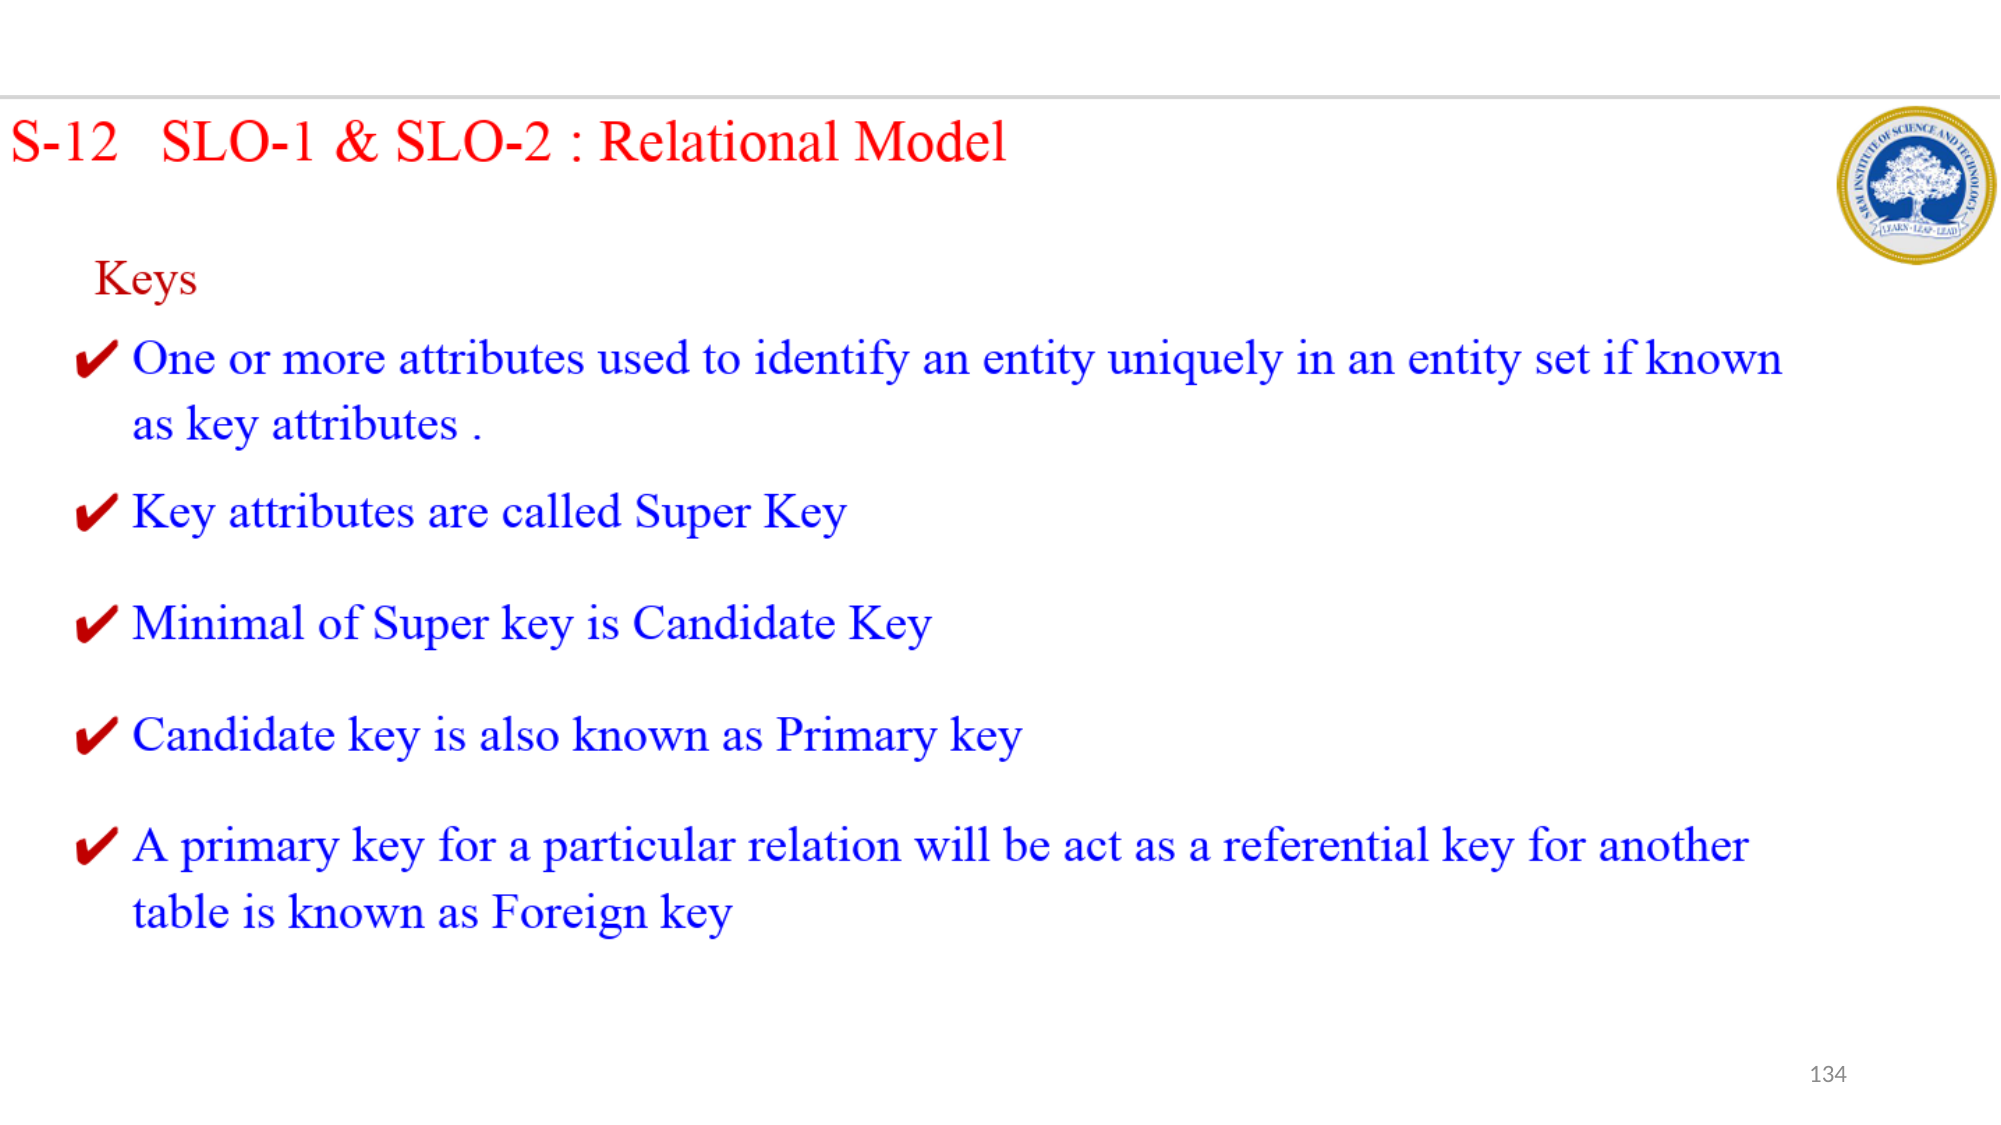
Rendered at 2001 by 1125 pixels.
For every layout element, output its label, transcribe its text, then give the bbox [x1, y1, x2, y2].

slide_number 134 [1412, 1042, 1863, 1103]
picture [0, 95, 2000, 1030]
